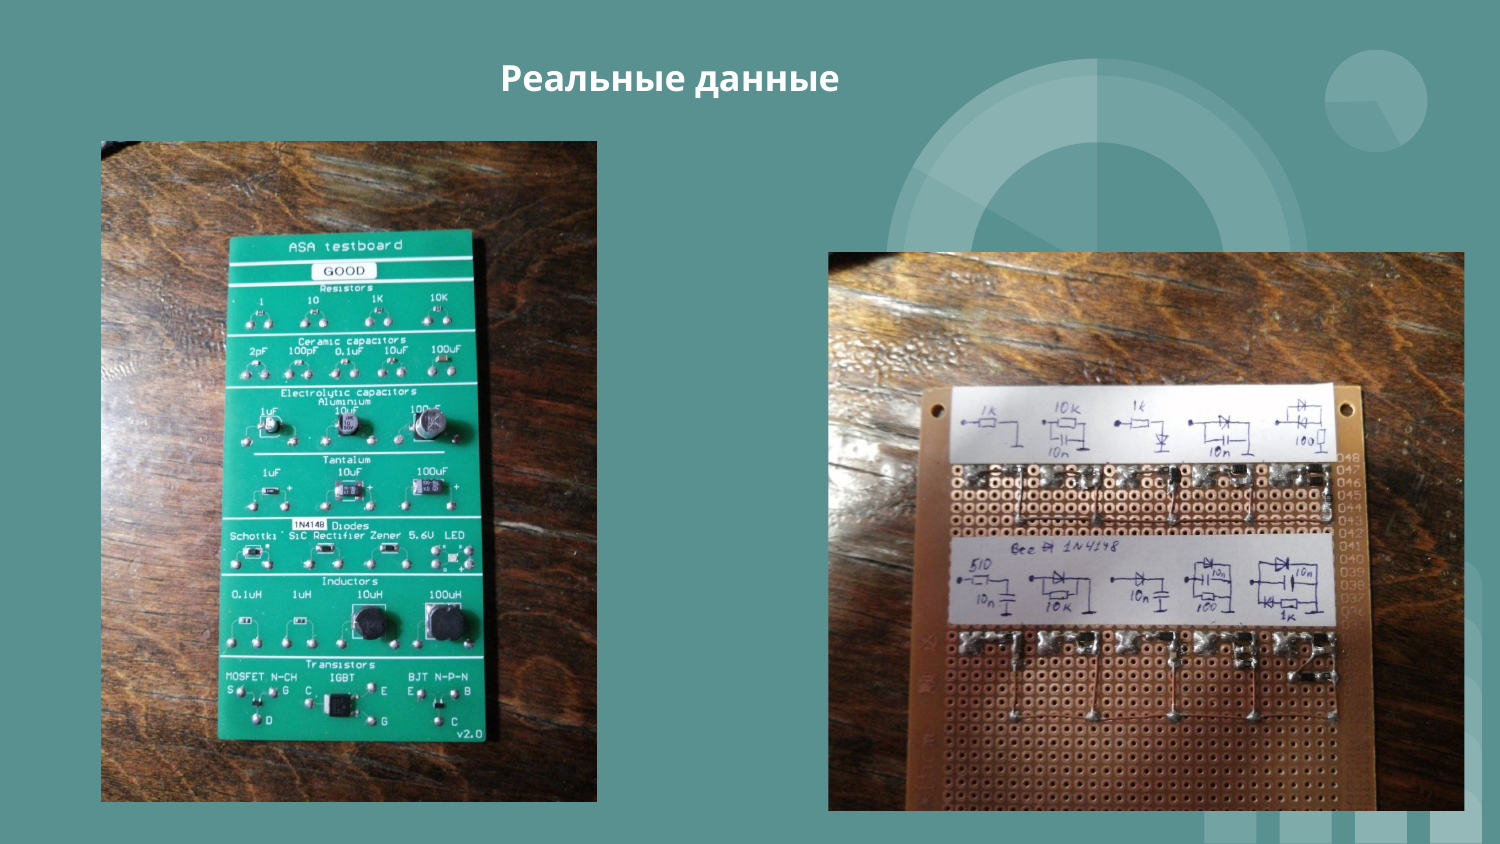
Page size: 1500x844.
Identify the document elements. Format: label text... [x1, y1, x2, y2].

picture [828, 252, 1465, 811]
title Реальные данные [484, 39, 1183, 114]
picture [100, 140, 597, 802]
